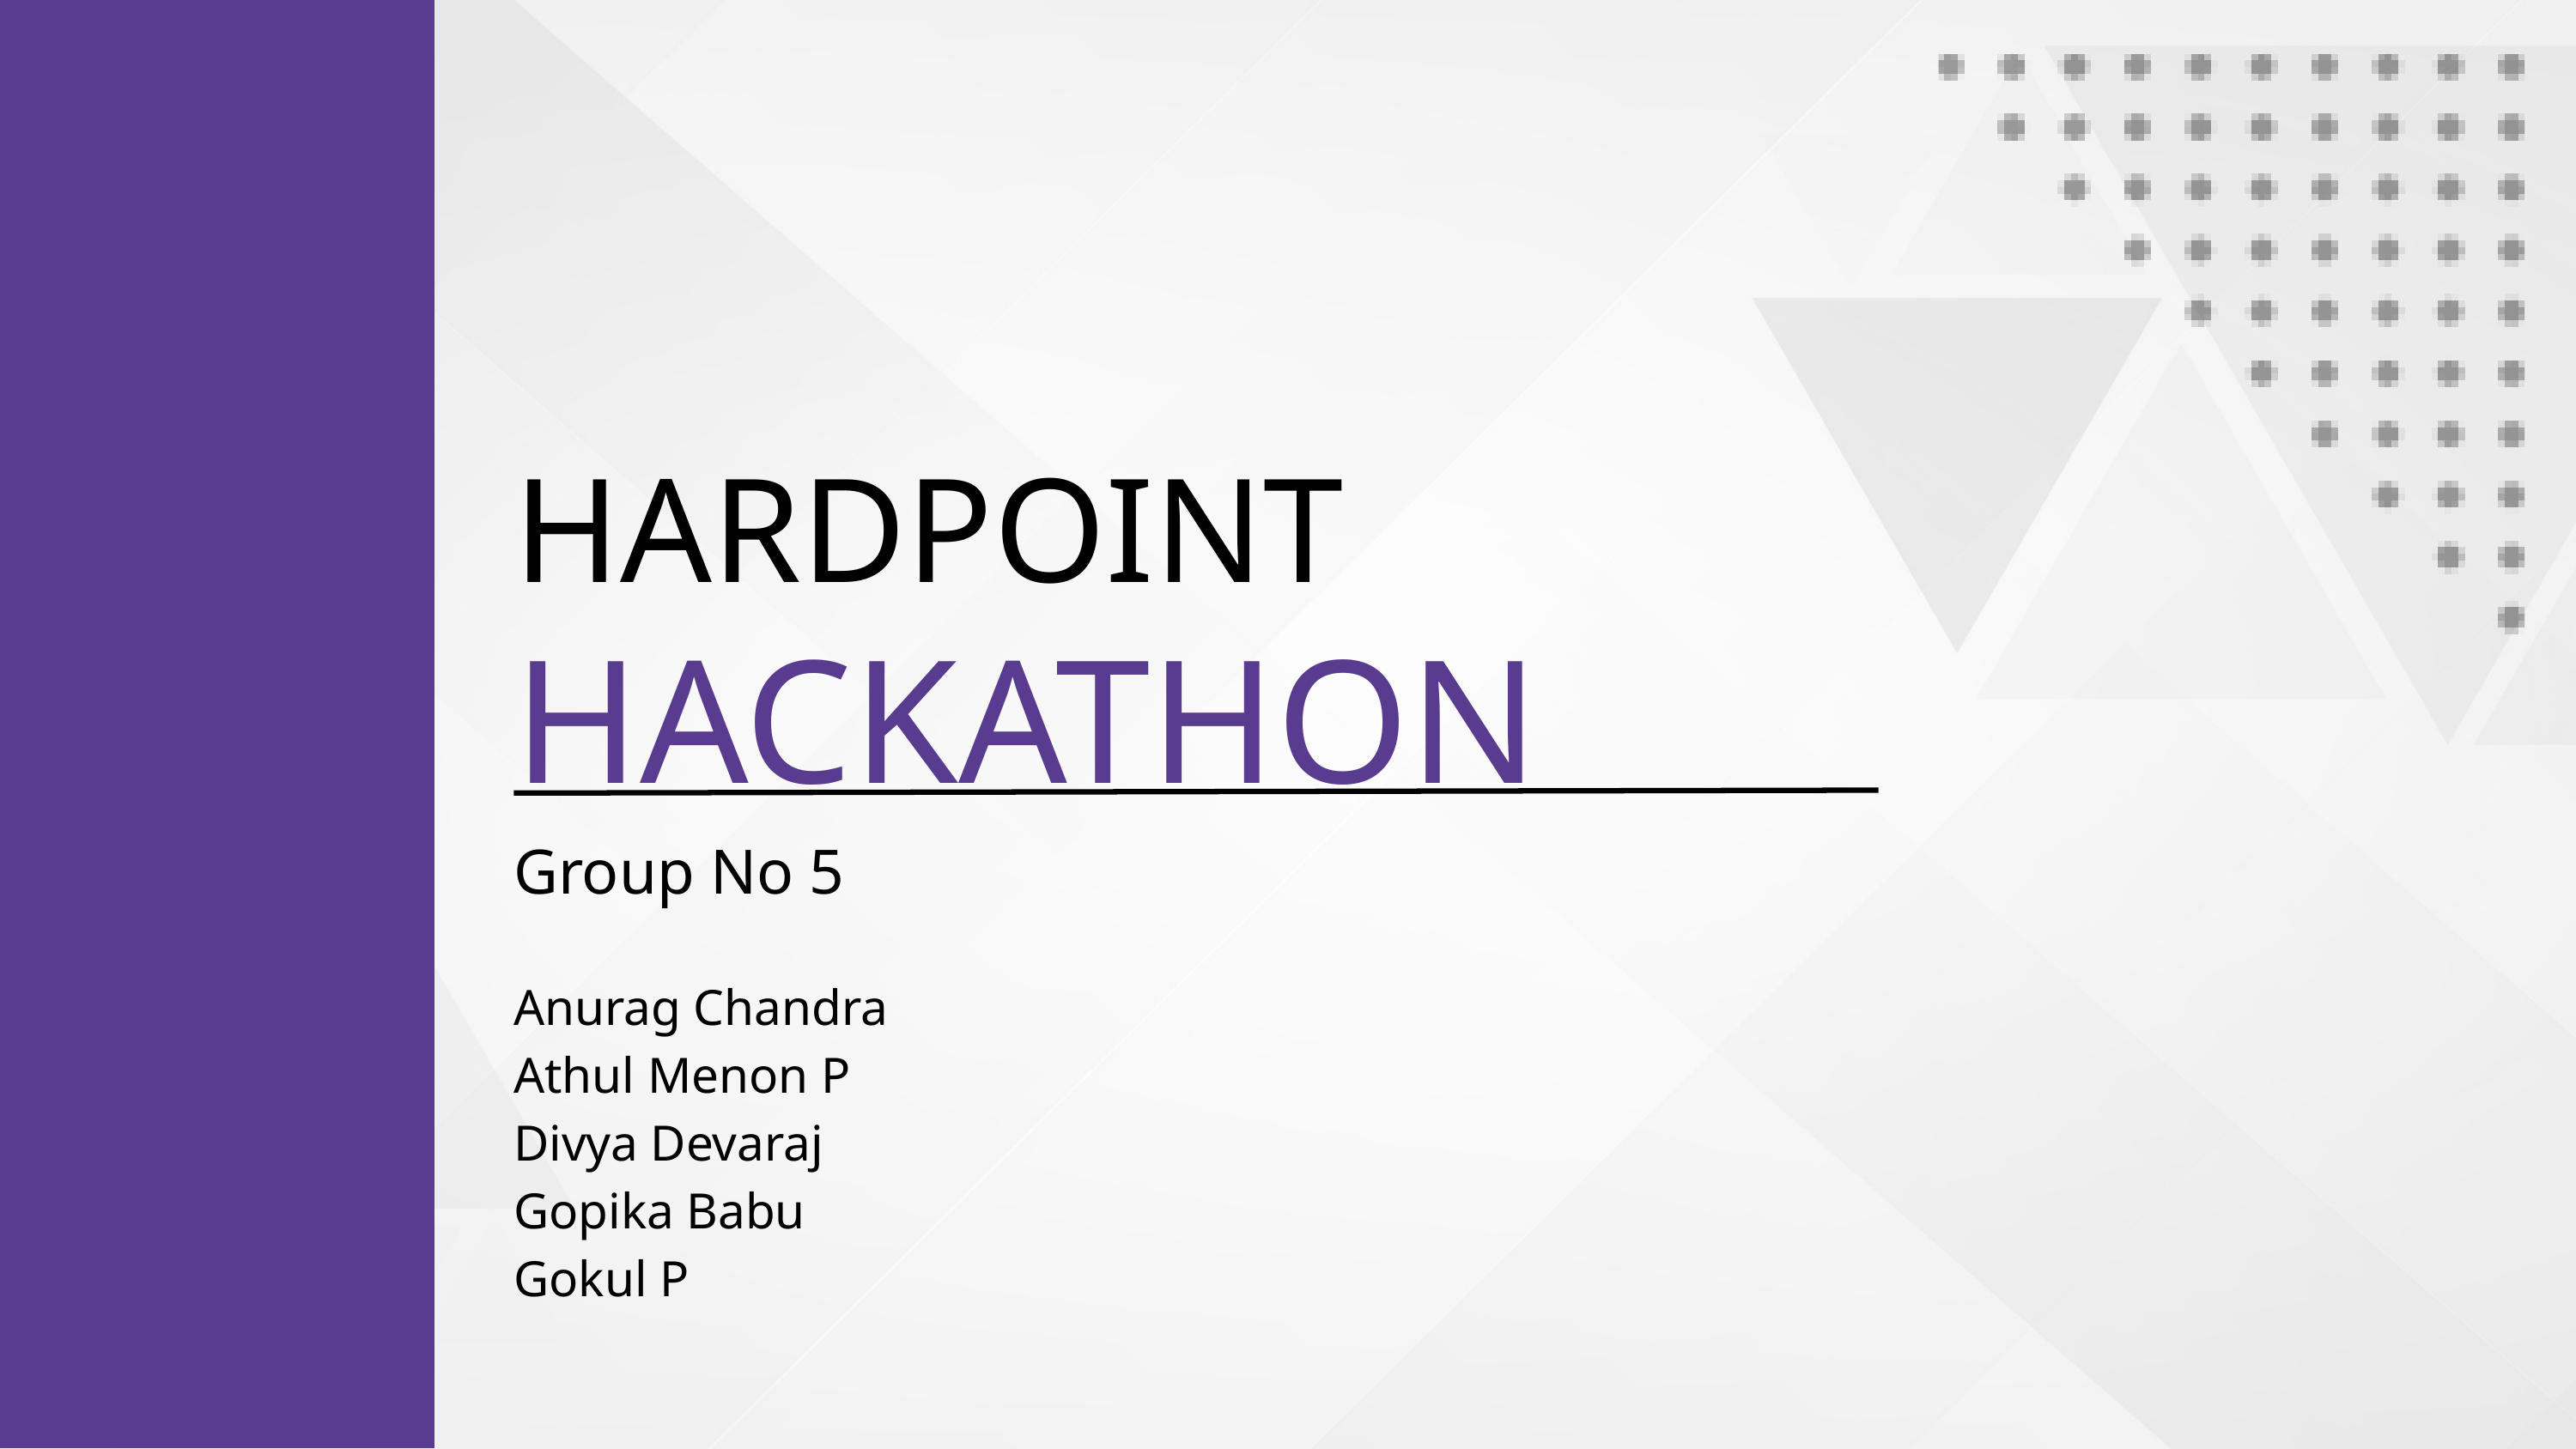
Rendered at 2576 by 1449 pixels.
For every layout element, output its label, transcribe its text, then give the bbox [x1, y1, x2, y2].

text_box [436, 0, 2576, 1449]
text_box HARDPOINT [513, 409, 1531, 578]
text_box Group No 5 Anurag Chandra Athul Menon P Divya Devaraj Gopika Babu Gokul P [513, 821, 1442, 1367]
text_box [0, 0, 435, 1449]
text_box HACKATHON [513, 578, 2063, 817]
text_box [1938, 54, 2525, 634]
